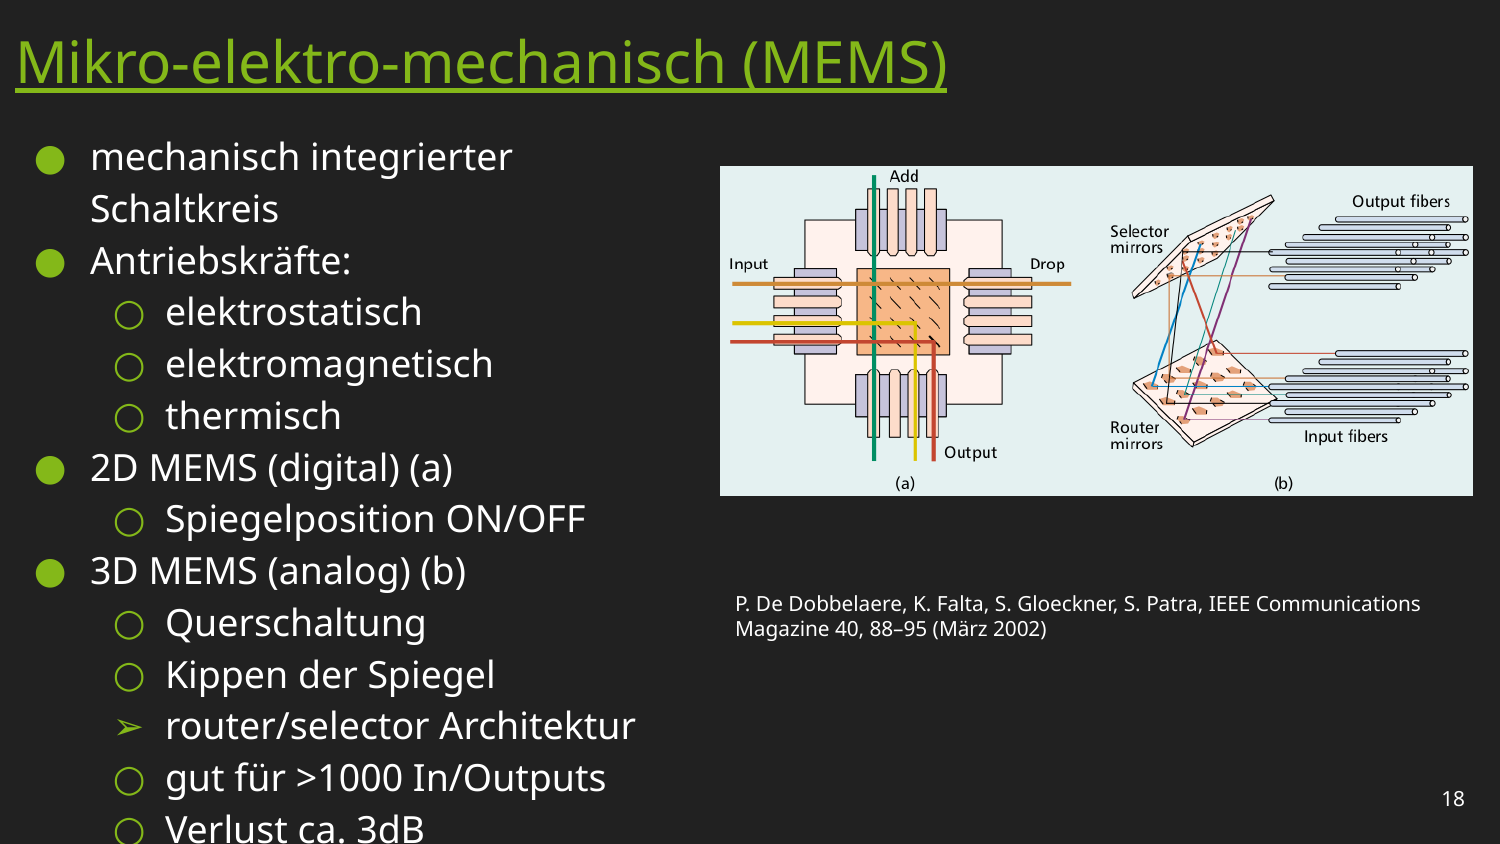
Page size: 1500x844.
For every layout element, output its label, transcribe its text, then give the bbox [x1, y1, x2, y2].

title Mikro-elektro-mechanisch (MEMS) [0, 0, 984, 87]
picture [719, 166, 1473, 497]
slide_number ‹#› [1389, 764, 1480, 830]
text_box P. De Dobbelaere, K. Falta, S. Gloeckner, S. Patra, IEEE Communications Magazine 40, 88–95 (März 2002) [720, 575, 1500, 652]
list mechanisch integrierter Schaltkreis Antriebskräfte: elektrostatisch elektromagnetisch thermisch 2D MEMS (digital) (a) Spiegelposition ON/OFF 3D MEMS (analog) (b) Querschaltung Kippen der Spiegel router/selector Architektur gut für >1000 In/Outputs Verlust ca. 3dB [0, 111, 721, 830]
